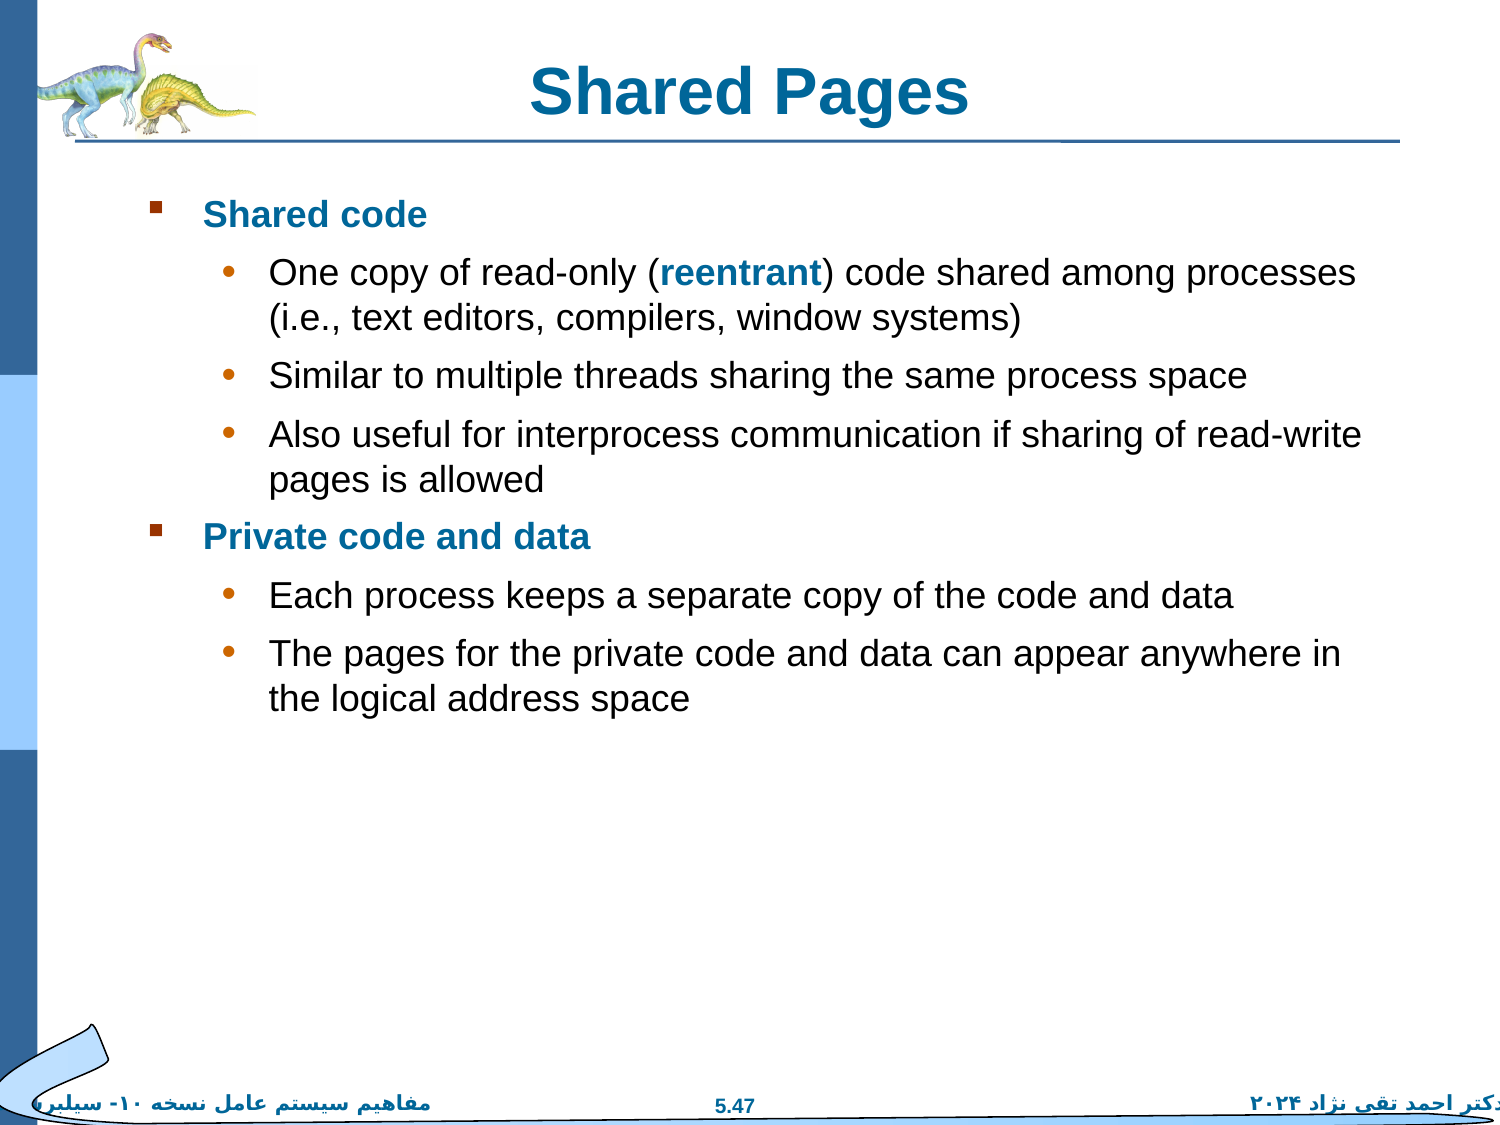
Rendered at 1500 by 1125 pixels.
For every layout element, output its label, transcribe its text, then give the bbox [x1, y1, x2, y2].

list Shared code One copy of read-only (reentrant) code shared among processes (i.e., text editors, compilers, window systems) Similar to multiple threads sharing the same process space Also useful for interprocess communication if sharing of read-write pages is allowed Private code and data Each process keeps a separate copy of the code and data The pages for the private code and data can appear anywhere in the logical address space [131, 182, 1401, 919]
title Shared Pages [75, 40, 1425, 136]
picture [38, 20, 258, 151]
